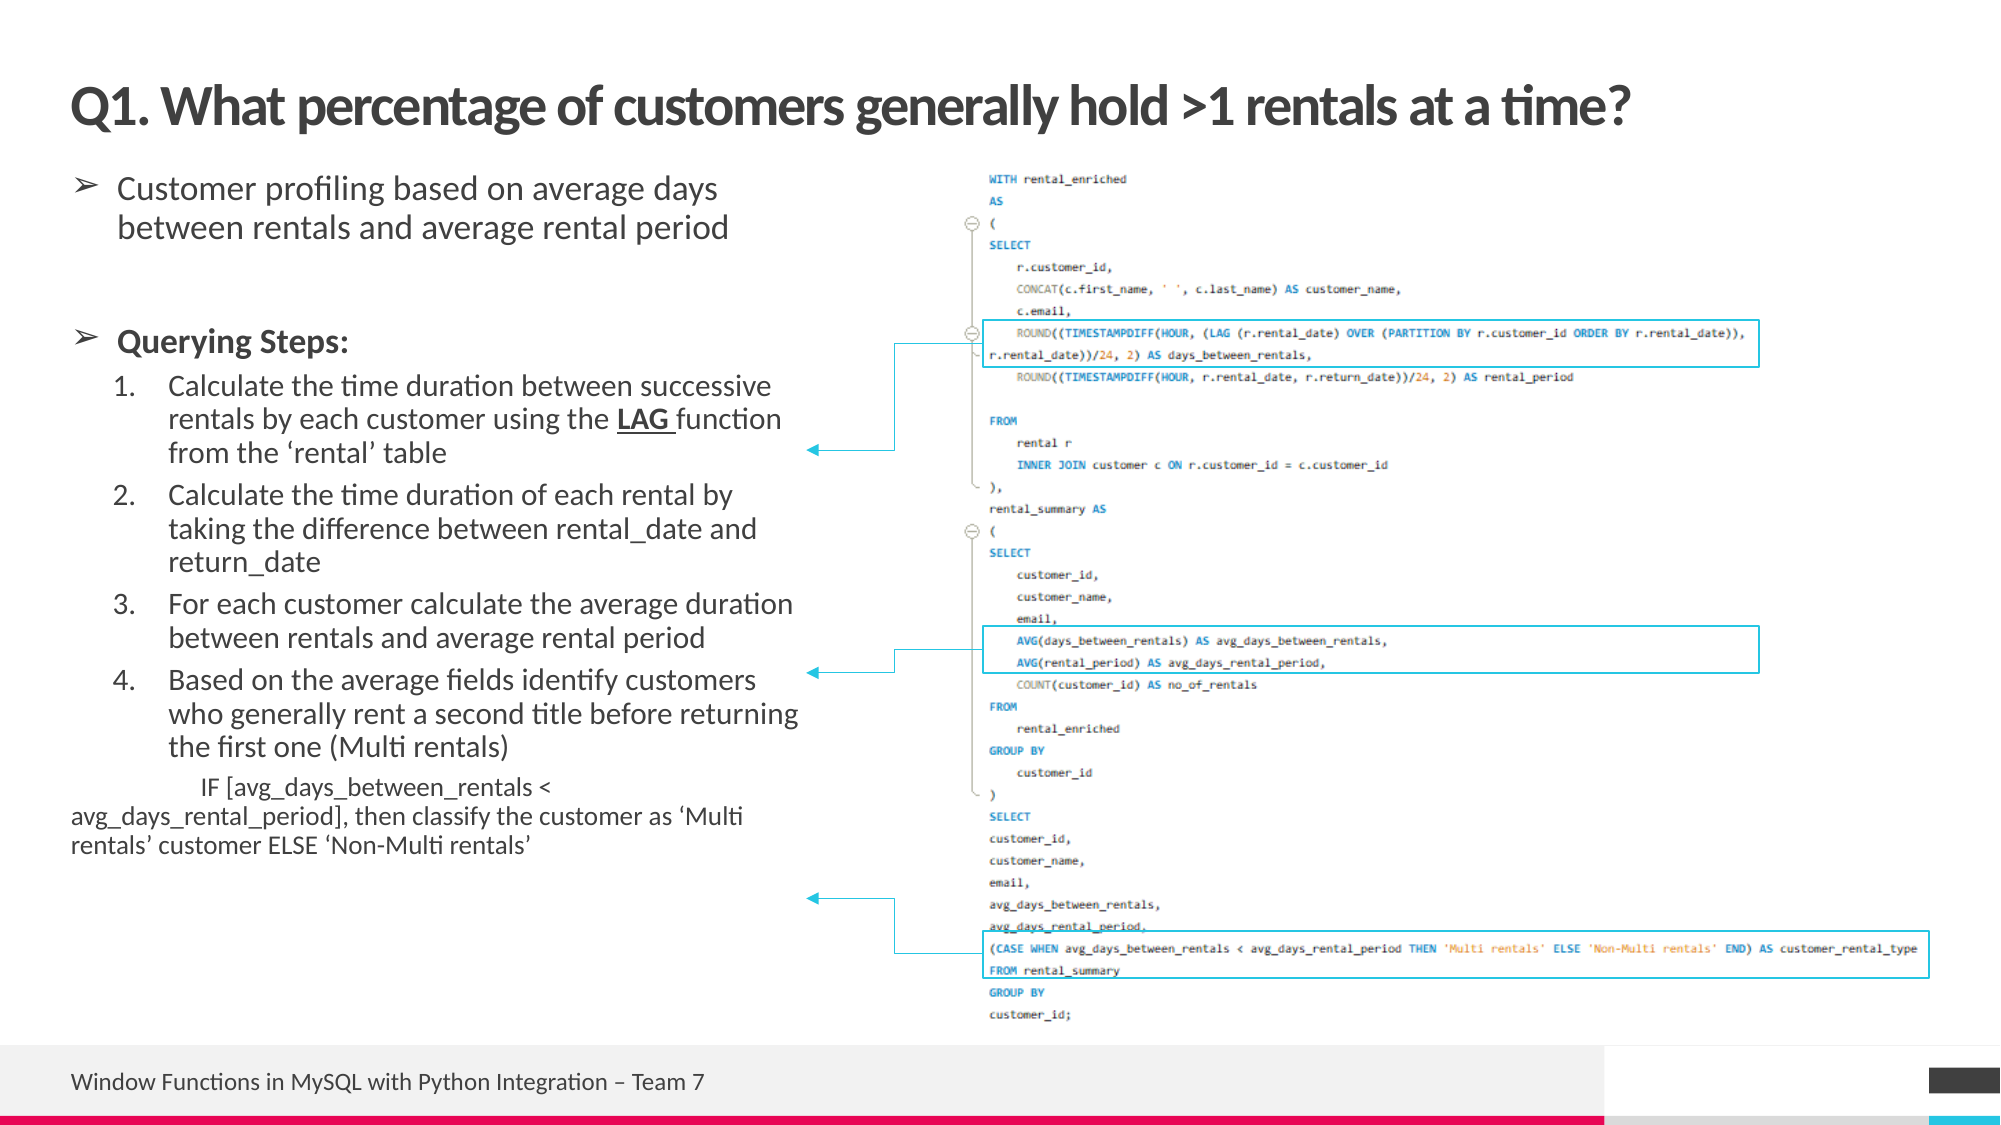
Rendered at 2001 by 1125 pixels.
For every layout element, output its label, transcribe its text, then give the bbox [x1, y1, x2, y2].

text_box [806, 343, 951, 457]
text_box [806, 892, 951, 954]
text_box [806, 649, 951, 680]
title Q1. What percentage of customers generally hold >1 rentals at a time? [70, 70, 1967, 143]
slide_number [1928, 1067, 2000, 1094]
text_box Window Functions in MySQL with Python Integration – Team 7 [70, 1065, 1000, 1096]
list Customer profiling based on average days between rentals and average rental period Querying Steps: Calculate the time duration between successive rentals by each customer using the LAG function from the ‘rental’ table Calculate the time duration of each rental by taking the difference between rental_date and return_date For each customer calculate the average duration between rentals and average rental period Based on the average fields identify customers who generally rent a second title before returning the first one (Multi rentals) IF [avg_days_between_rentals < avg_days_rental_period], then classify the customer as ‘Multi rentals’ customer ELSE ‘Non-Multi rentals’ [70, 169, 807, 1017]
picture [951, 160, 1930, 1038]
